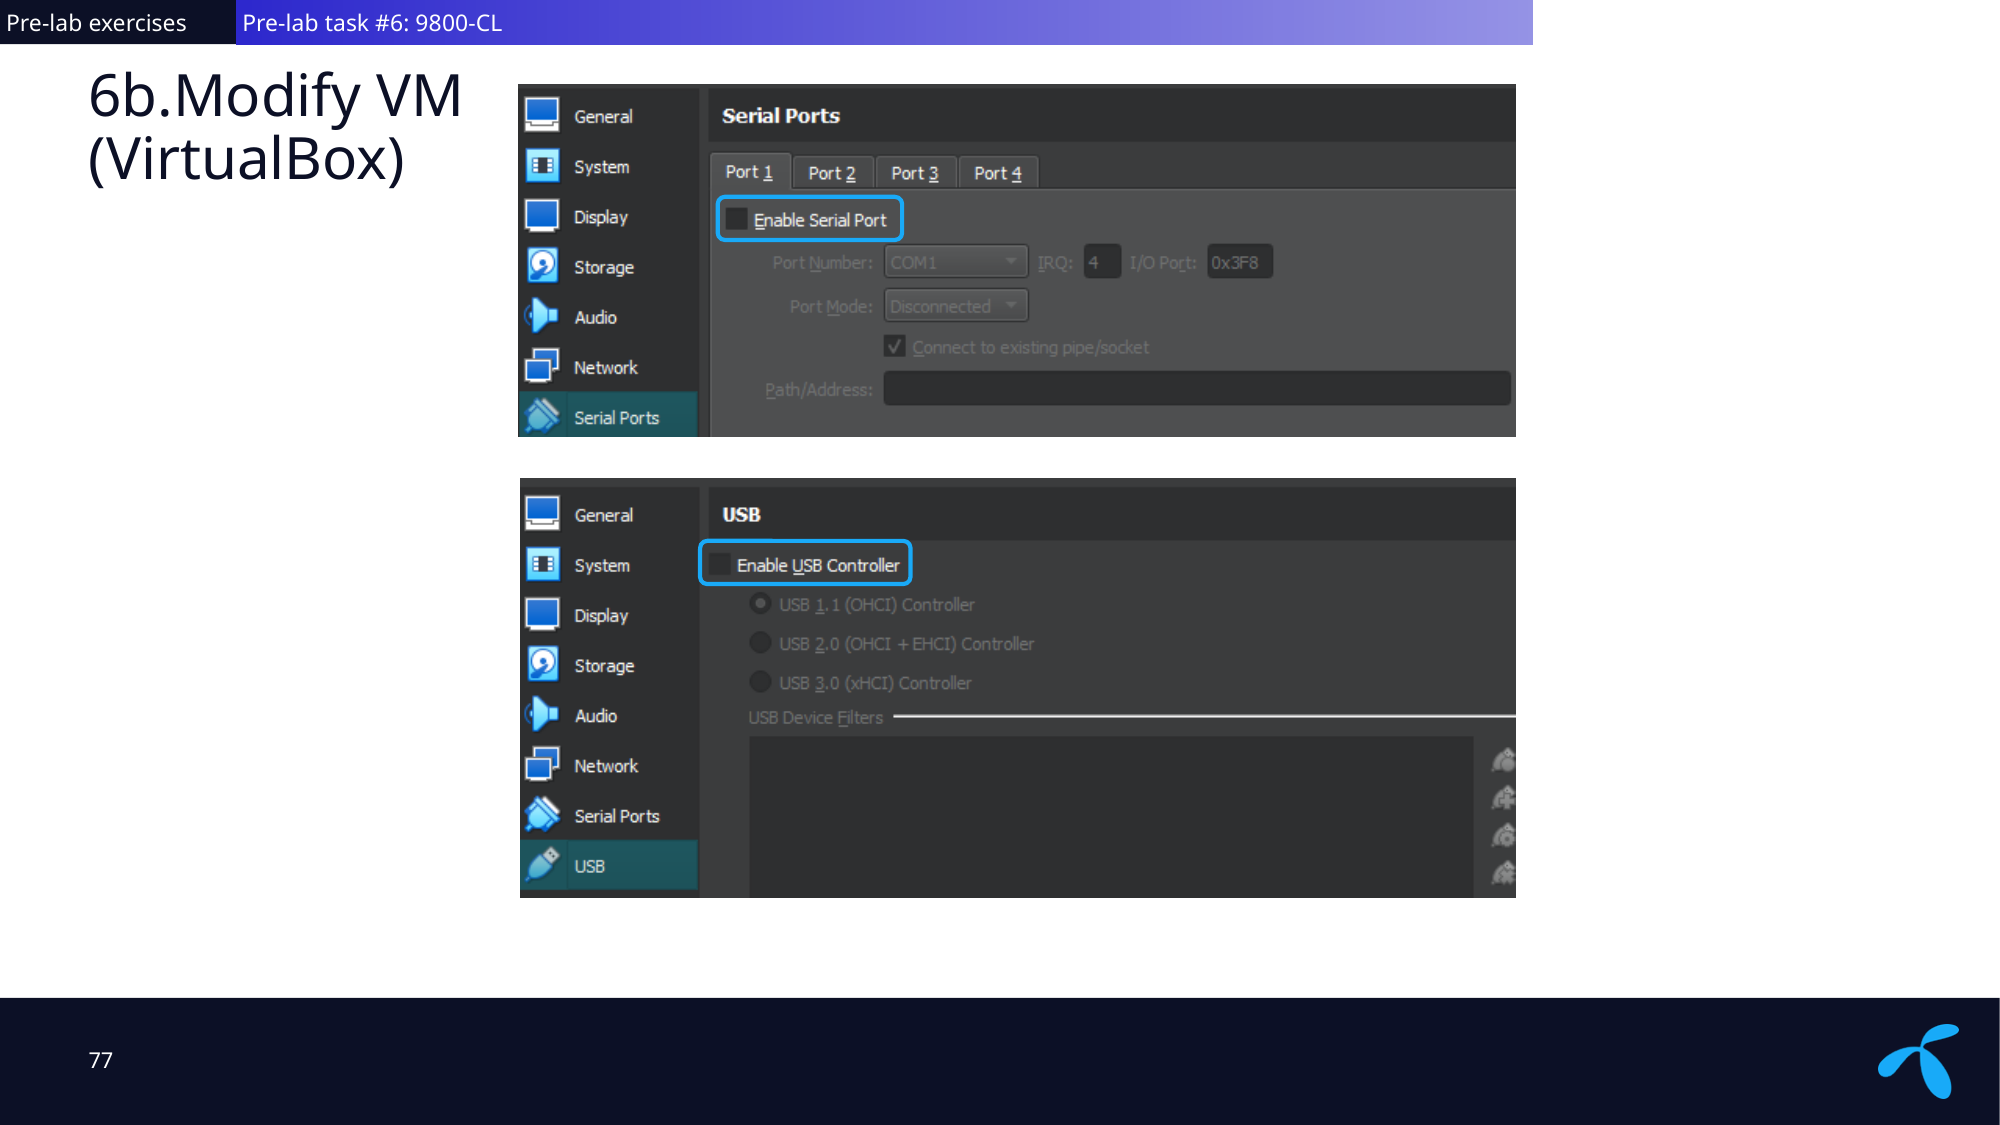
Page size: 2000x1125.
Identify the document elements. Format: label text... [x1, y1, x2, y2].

picture [519, 478, 1516, 898]
footer Pre-lab exercises [0, 0, 236, 45]
slide_number 77 [88, 1024, 237, 1099]
title 6b.Modify VM (VirtualBox) [88, 56, 500, 202]
picture [518, 84, 1516, 437]
text_box Pre-lab task #6: 9800-CL [236, 0, 1533, 45]
picture [1878, 1024, 1959, 1099]
